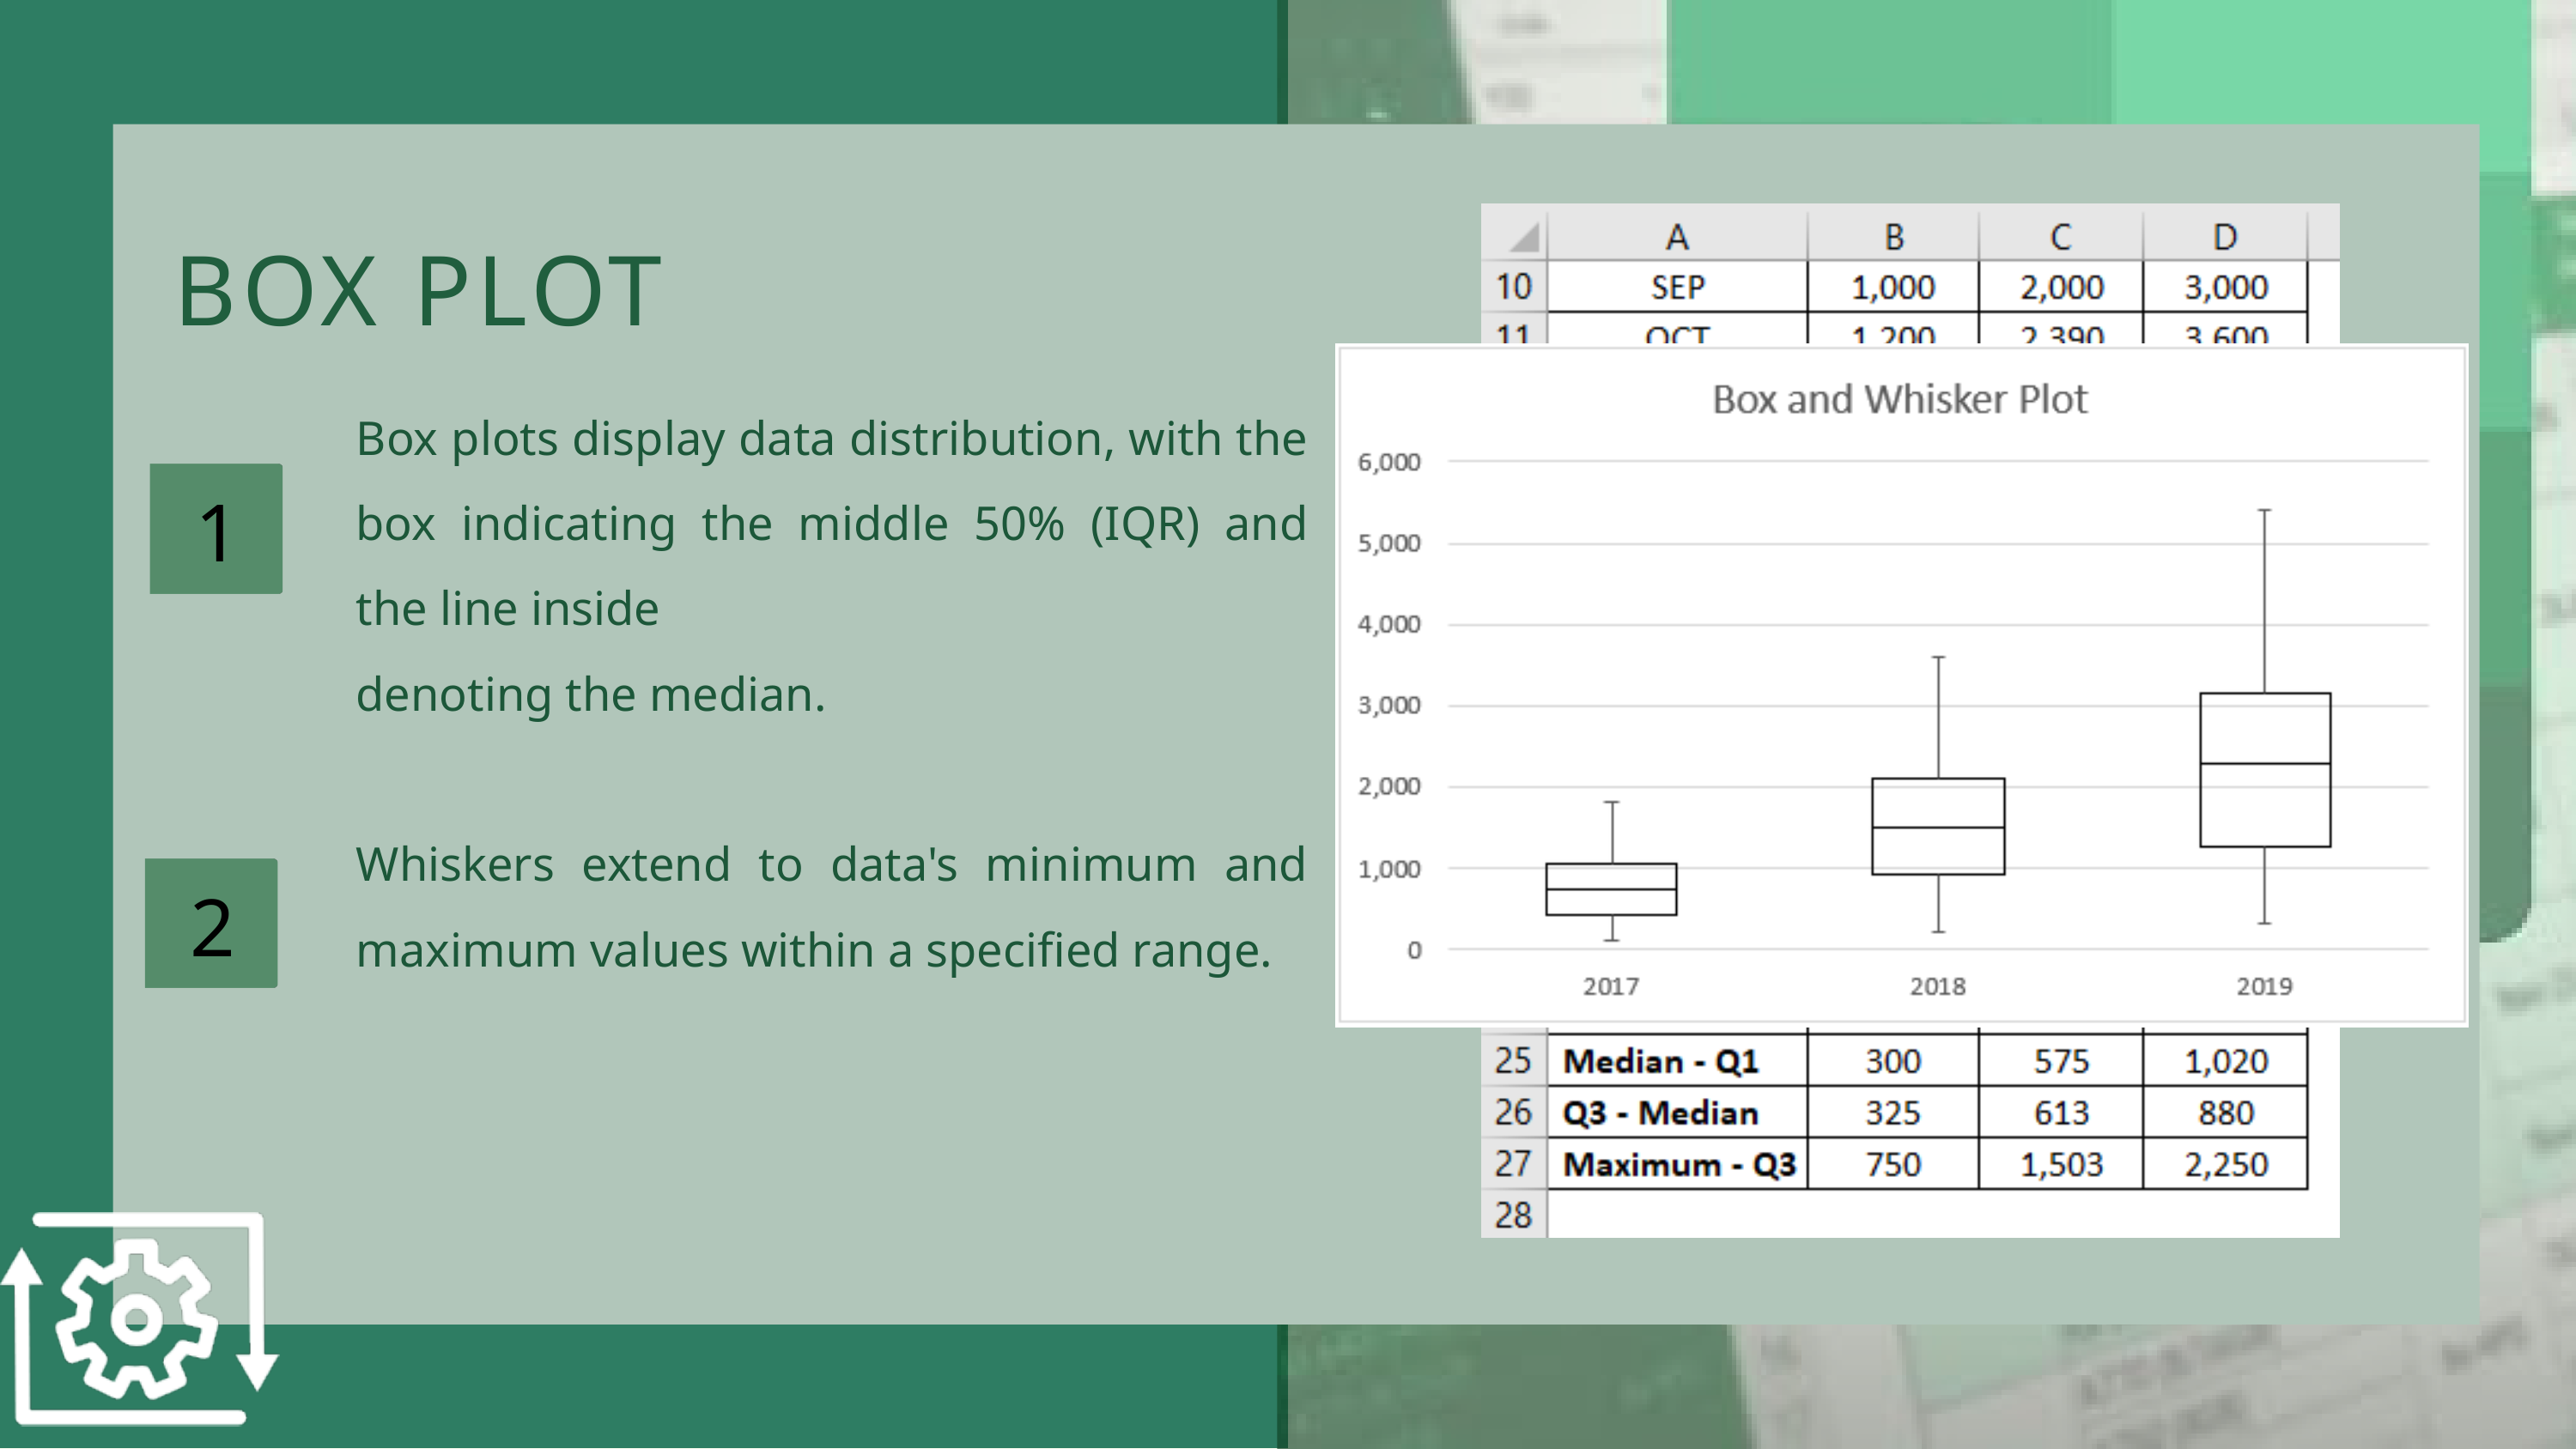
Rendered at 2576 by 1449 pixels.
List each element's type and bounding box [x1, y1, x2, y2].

text_box [1289, 0, 2576, 1449]
text_box [0, 0, 1289, 1449]
text_box [1291, 124, 2480, 1325]
picture [1335, 203, 2470, 1239]
text_box [144, 379, 1309, 1063]
